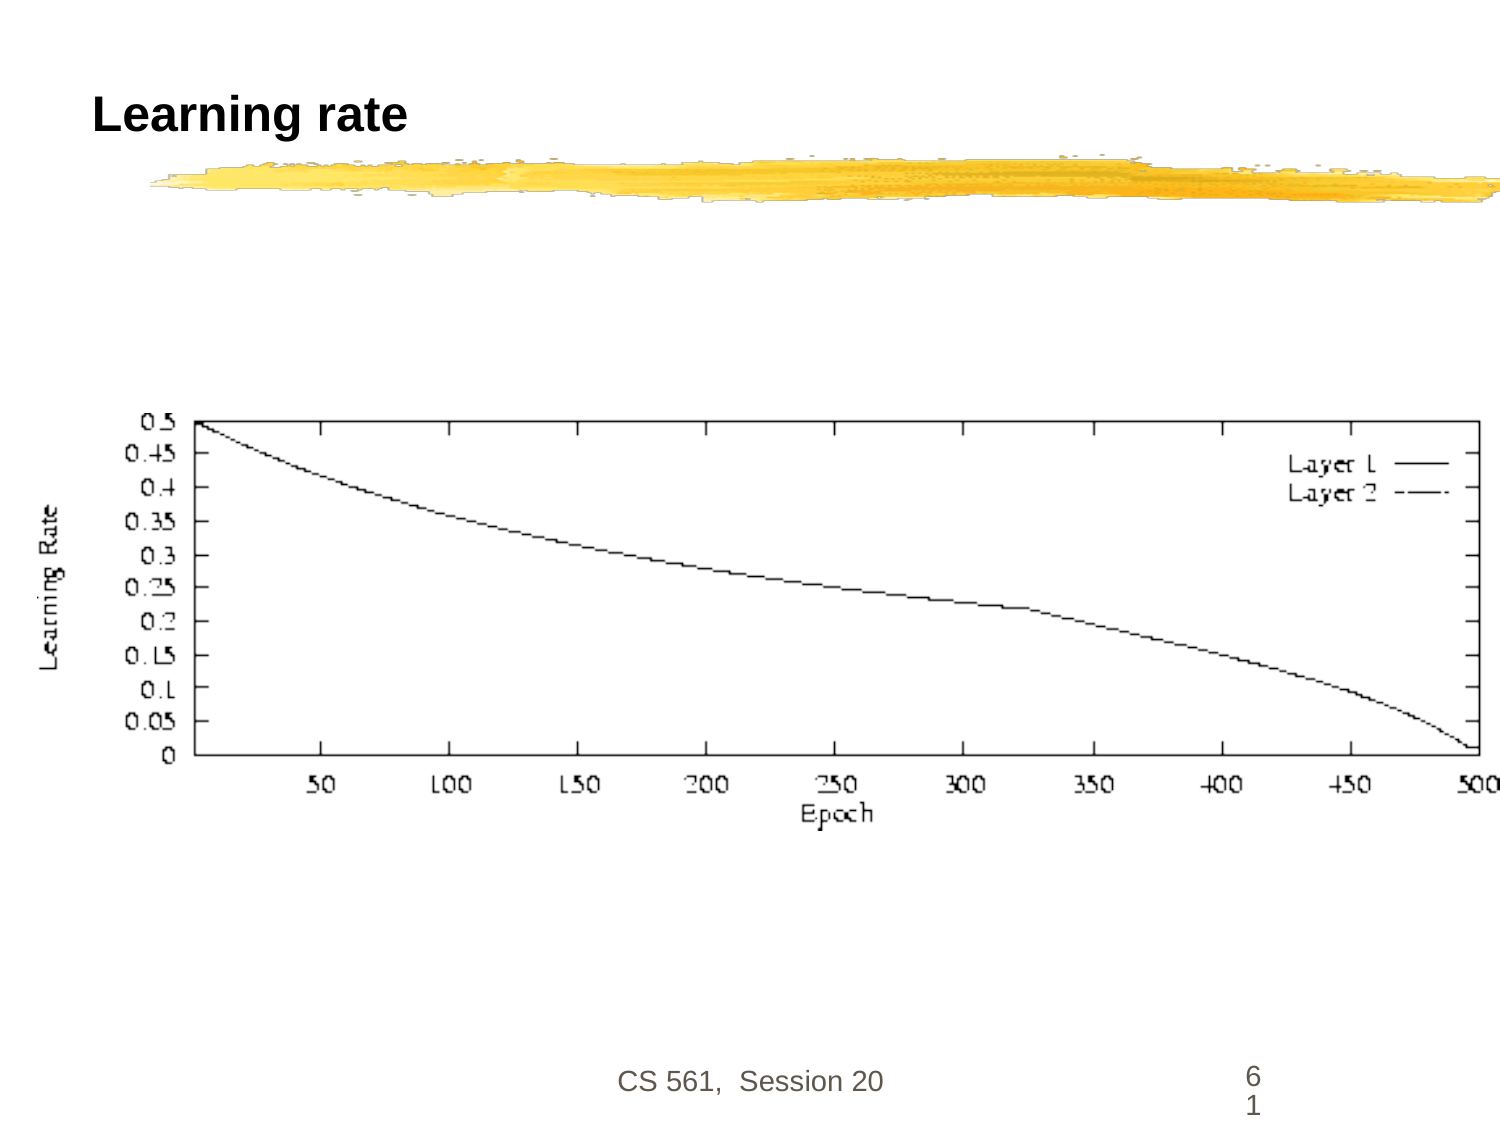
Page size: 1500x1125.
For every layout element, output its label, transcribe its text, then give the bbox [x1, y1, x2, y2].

title Learning rate [76, 0, 1416, 151]
text_box CS 561, Session 20 [512, 1046, 990, 1097]
picture [149, 149, 1500, 213]
picture [37, 413, 1500, 831]
slide_number 61 [1229, 1049, 1283, 1101]
